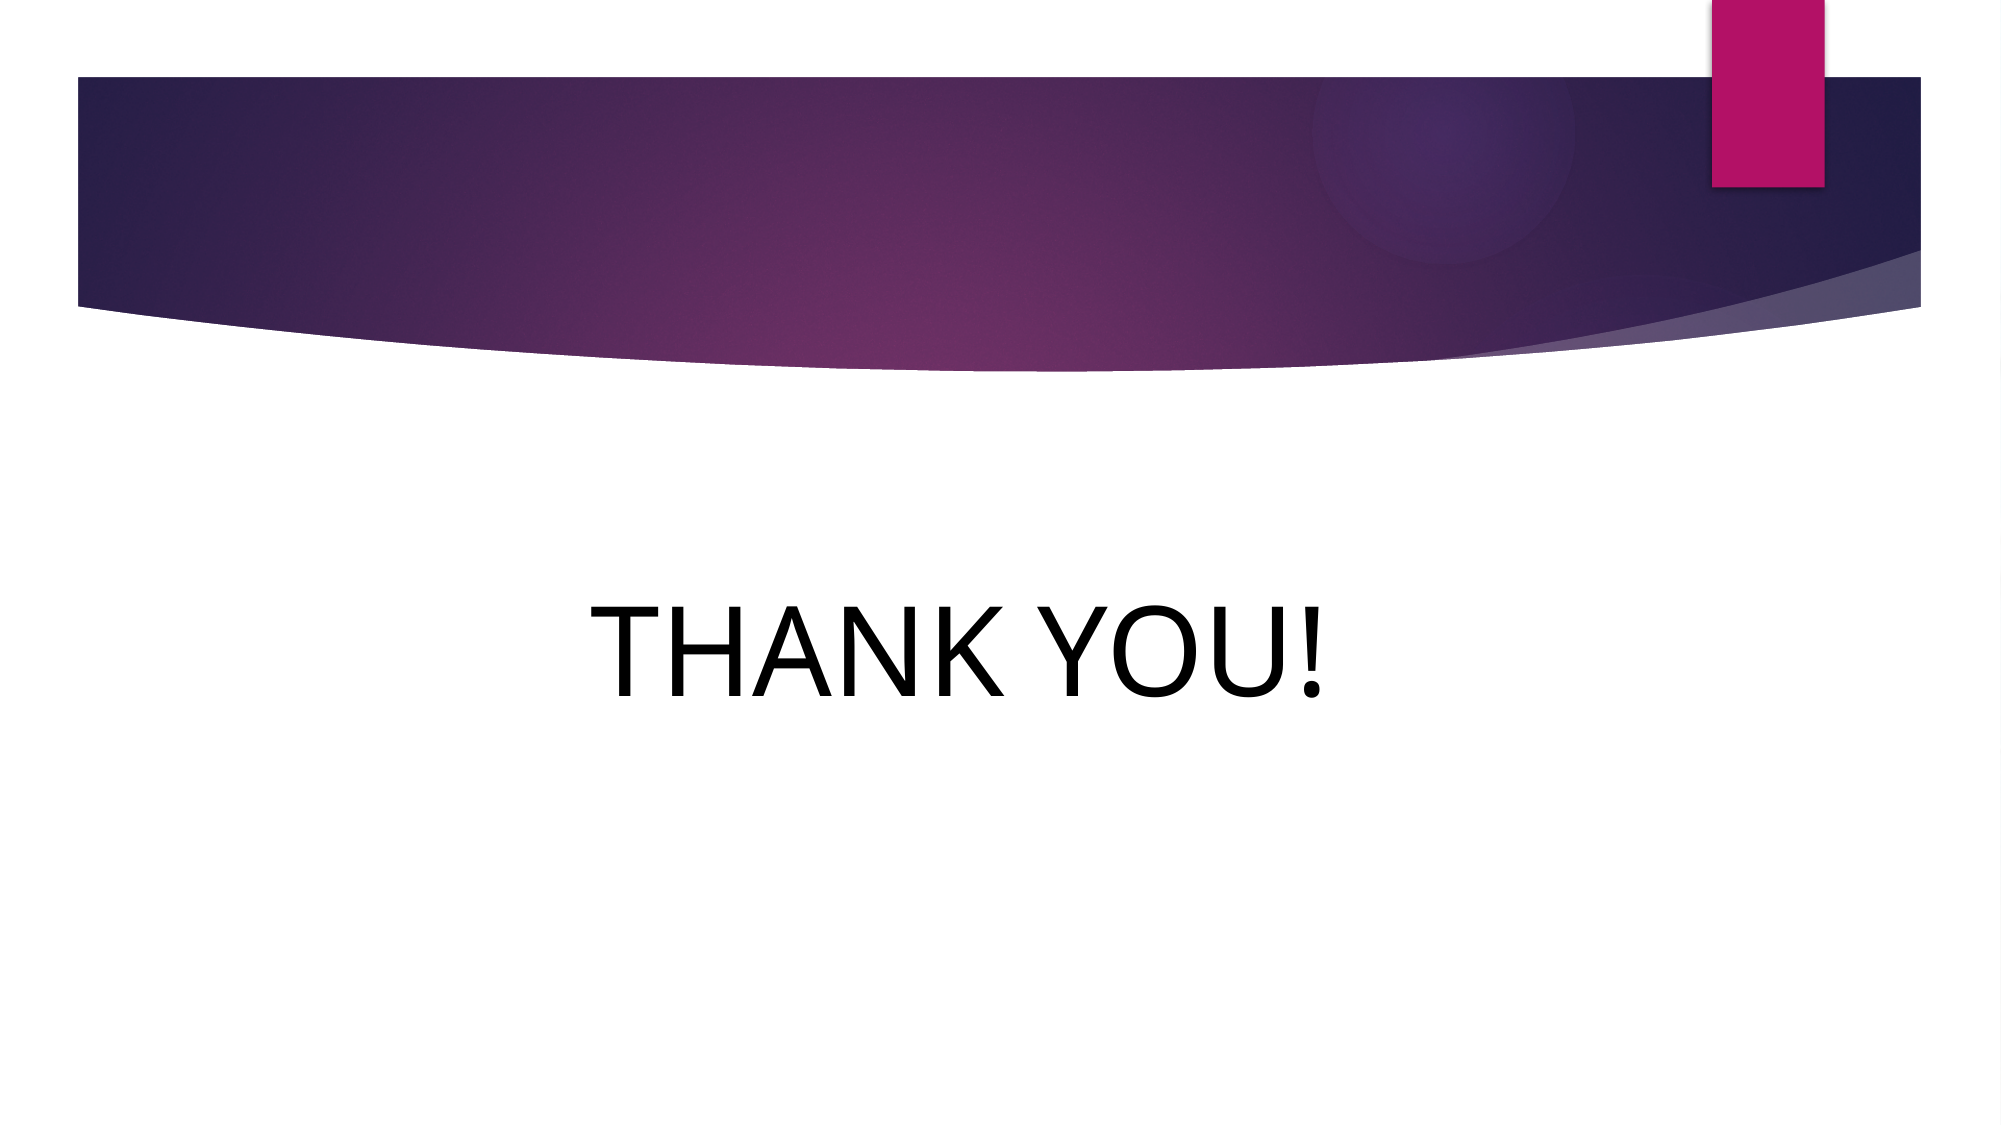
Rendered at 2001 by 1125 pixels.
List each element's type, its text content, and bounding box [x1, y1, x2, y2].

text_box THANK YOU! [512, 564, 1408, 729]
